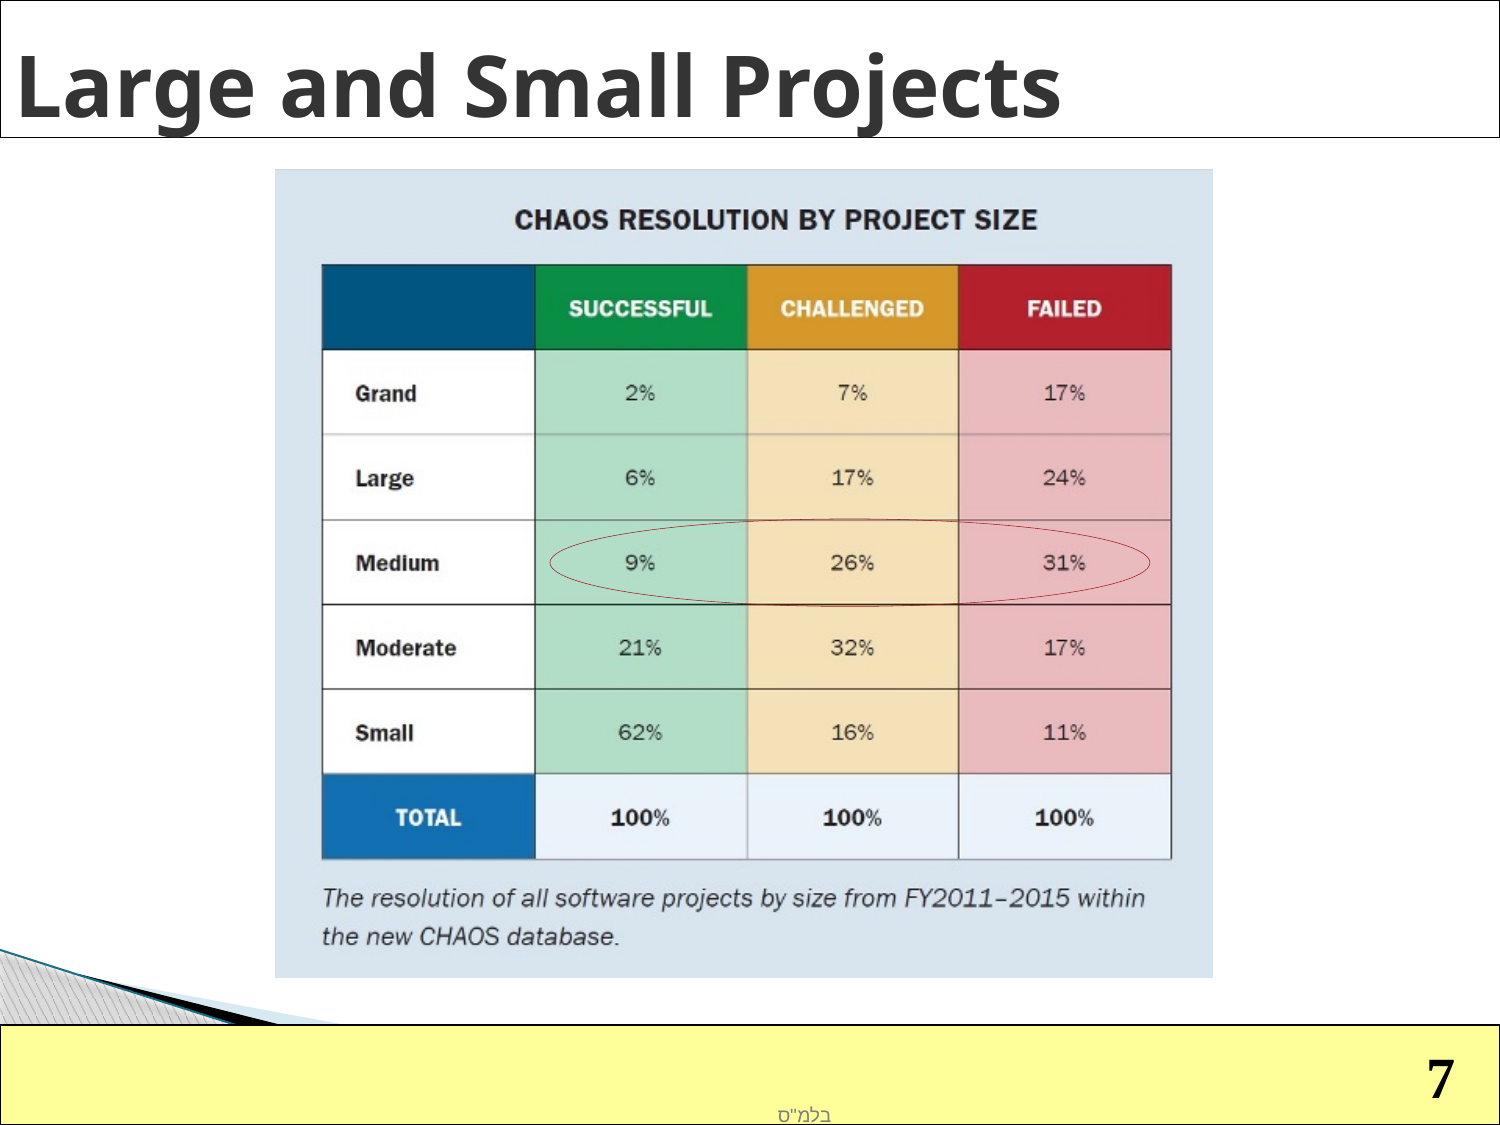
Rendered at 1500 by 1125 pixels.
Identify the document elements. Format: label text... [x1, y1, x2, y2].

text_box Large and Small Projects [0, 0, 1350, 170]
picture [274, 169, 1213, 978]
